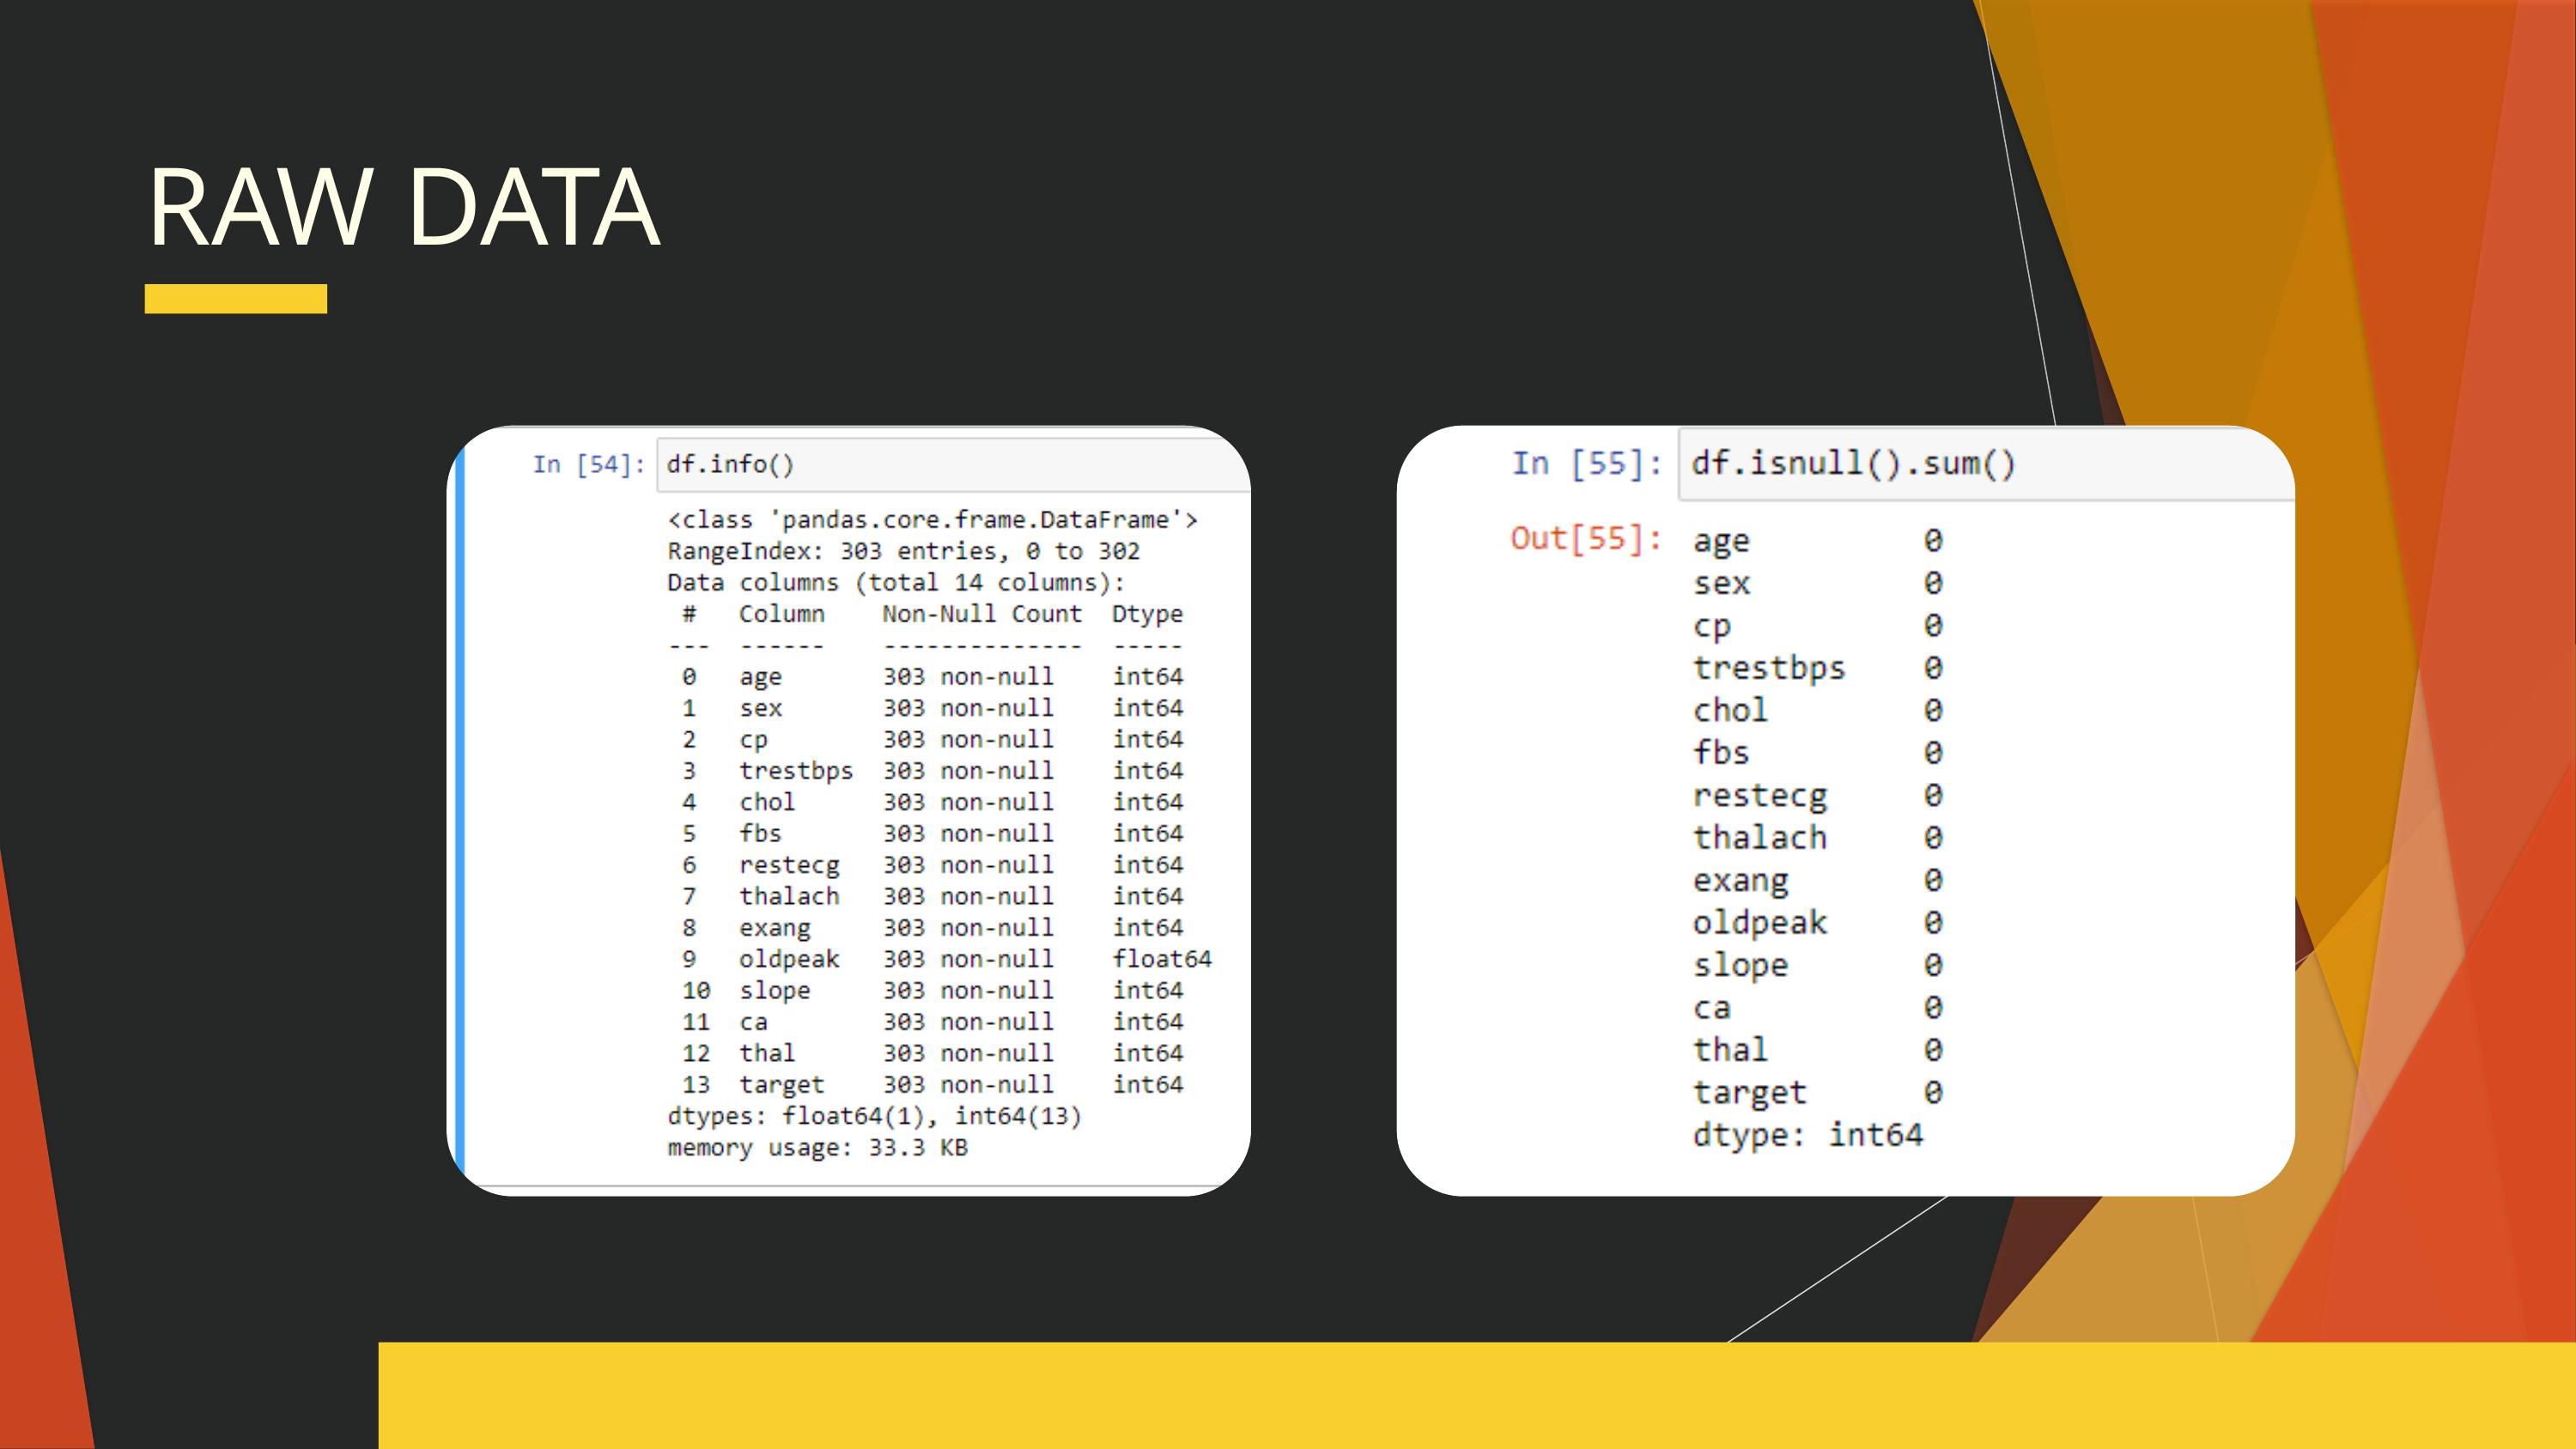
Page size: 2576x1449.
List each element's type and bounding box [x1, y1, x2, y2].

picture [1396, 425, 2296, 1197]
picture [446, 425, 1252, 1197]
text_box [378, 1342, 2576, 1449]
text_box [144, 148, 982, 315]
